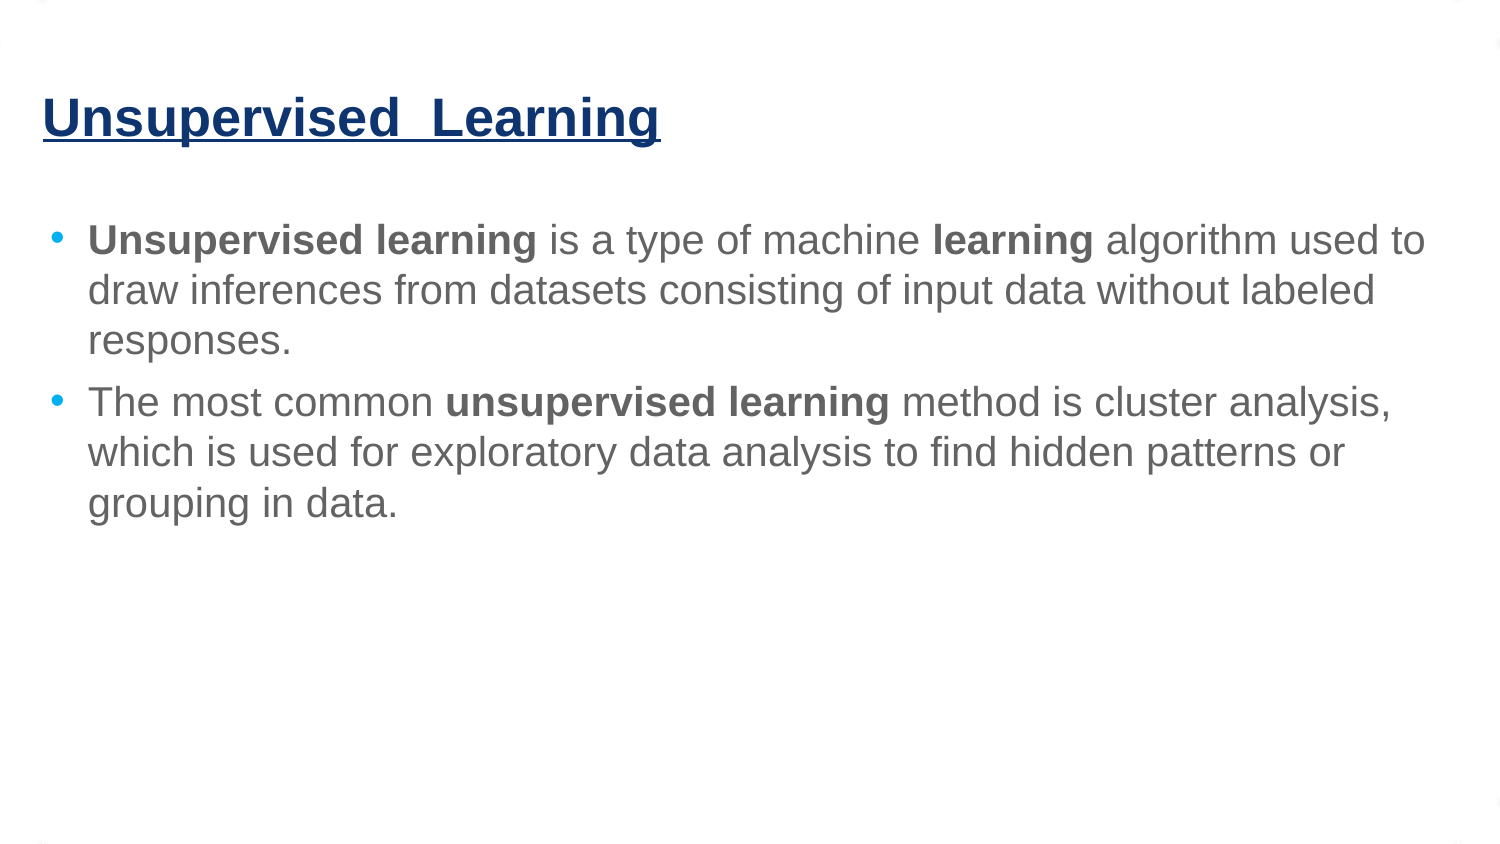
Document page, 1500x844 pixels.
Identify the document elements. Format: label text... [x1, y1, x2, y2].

list Unsupervised learning is a type of machine learning algorithm used to draw inferences from datasets consisting of input data without labeled responses. The most common unsupervised learning method is cluster analysis, which is used for exploratory data analysis to find hidden patterns or grouping in data. [42, 204, 1458, 777]
title Unsupervised Learning [42, 41, 756, 193]
